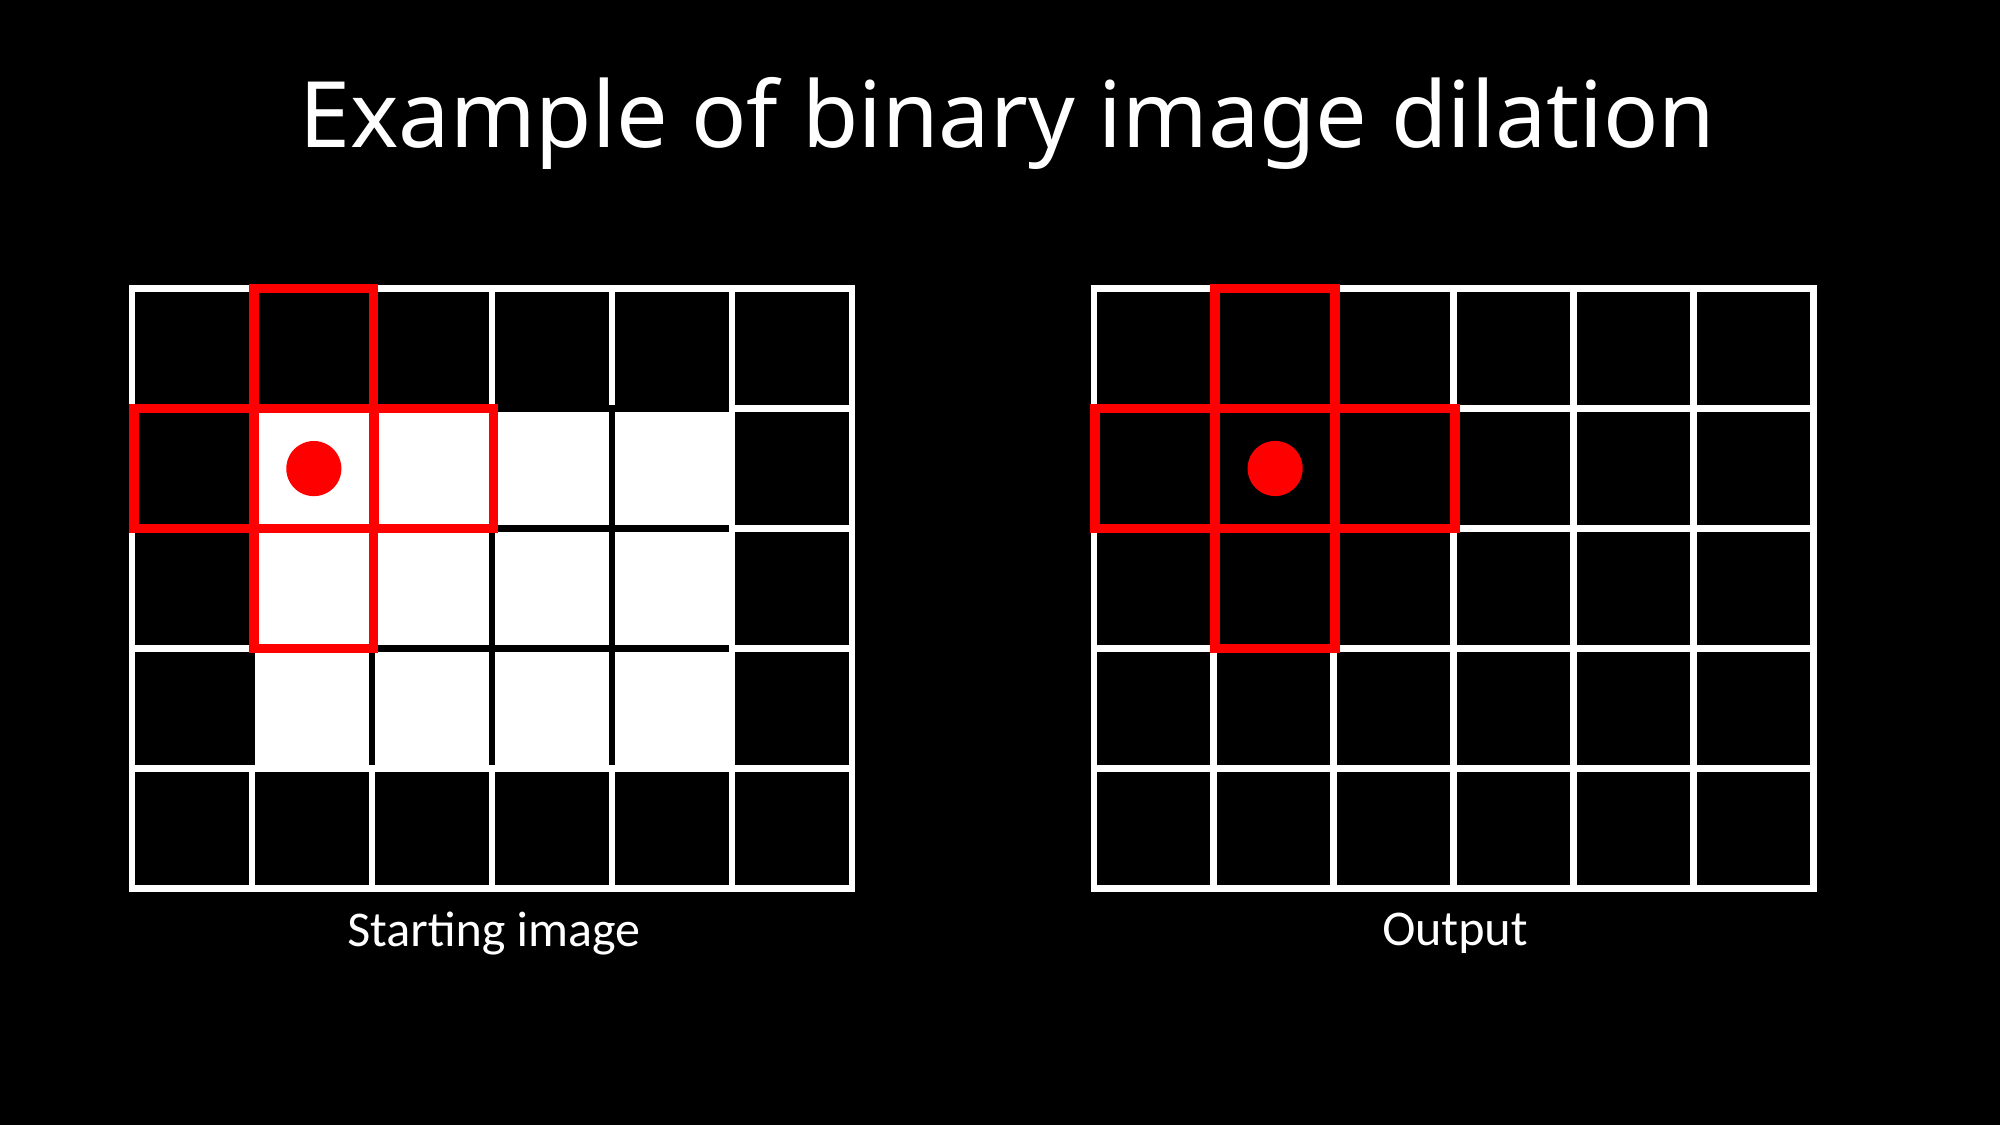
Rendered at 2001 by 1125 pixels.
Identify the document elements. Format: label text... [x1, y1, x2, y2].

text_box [1093, 288, 1814, 889]
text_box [133, 288, 494, 649]
text_box Example of binary image dilation [145, 9, 1871, 227]
text_box Output [1255, 889, 1655, 1024]
text_box Starting image [294, 889, 694, 1024]
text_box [132, 288, 853, 889]
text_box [1095, 288, 1456, 649]
